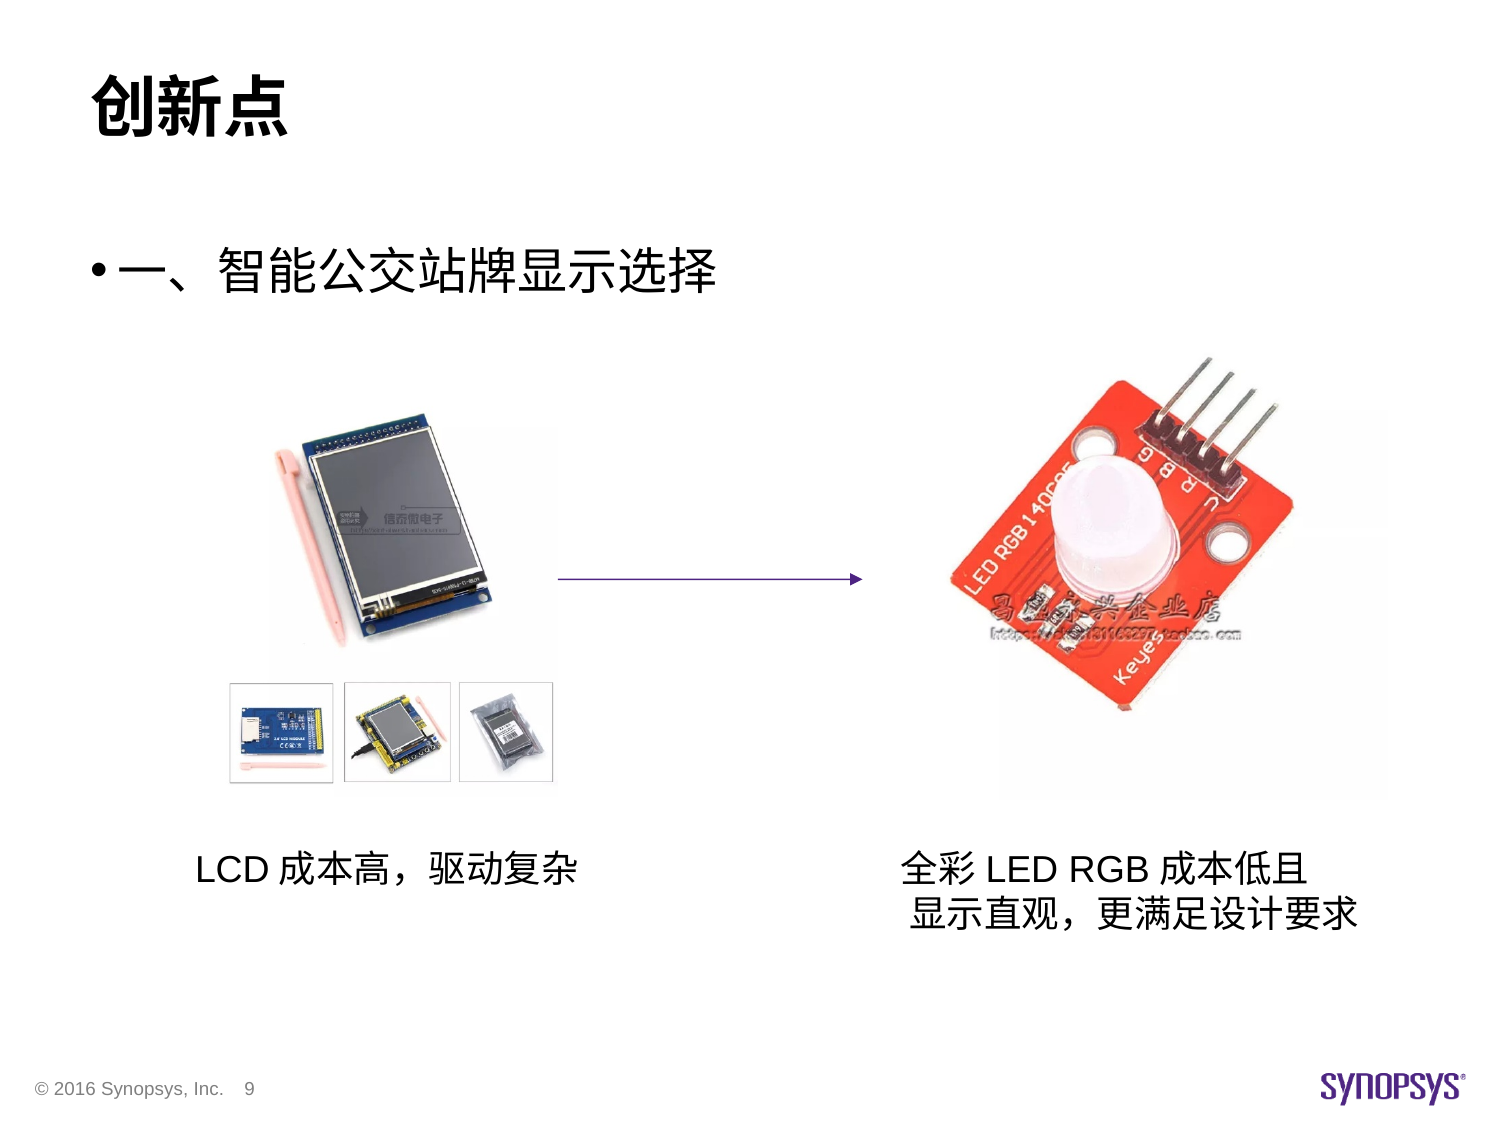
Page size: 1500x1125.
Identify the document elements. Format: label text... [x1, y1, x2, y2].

picture [862, 274, 1388, 801]
picture [224, 362, 559, 797]
title 创新点 [75, 11, 1500, 199]
list 一、智能公交站牌显示选择 [75, 232, 1425, 1028]
picture [1321, 1073, 1466, 1108]
text_box LCD成本高，驱动复杂 全彩LED RGB成本低且 显示直观，更满足设计要求 [174, 837, 1375, 943]
